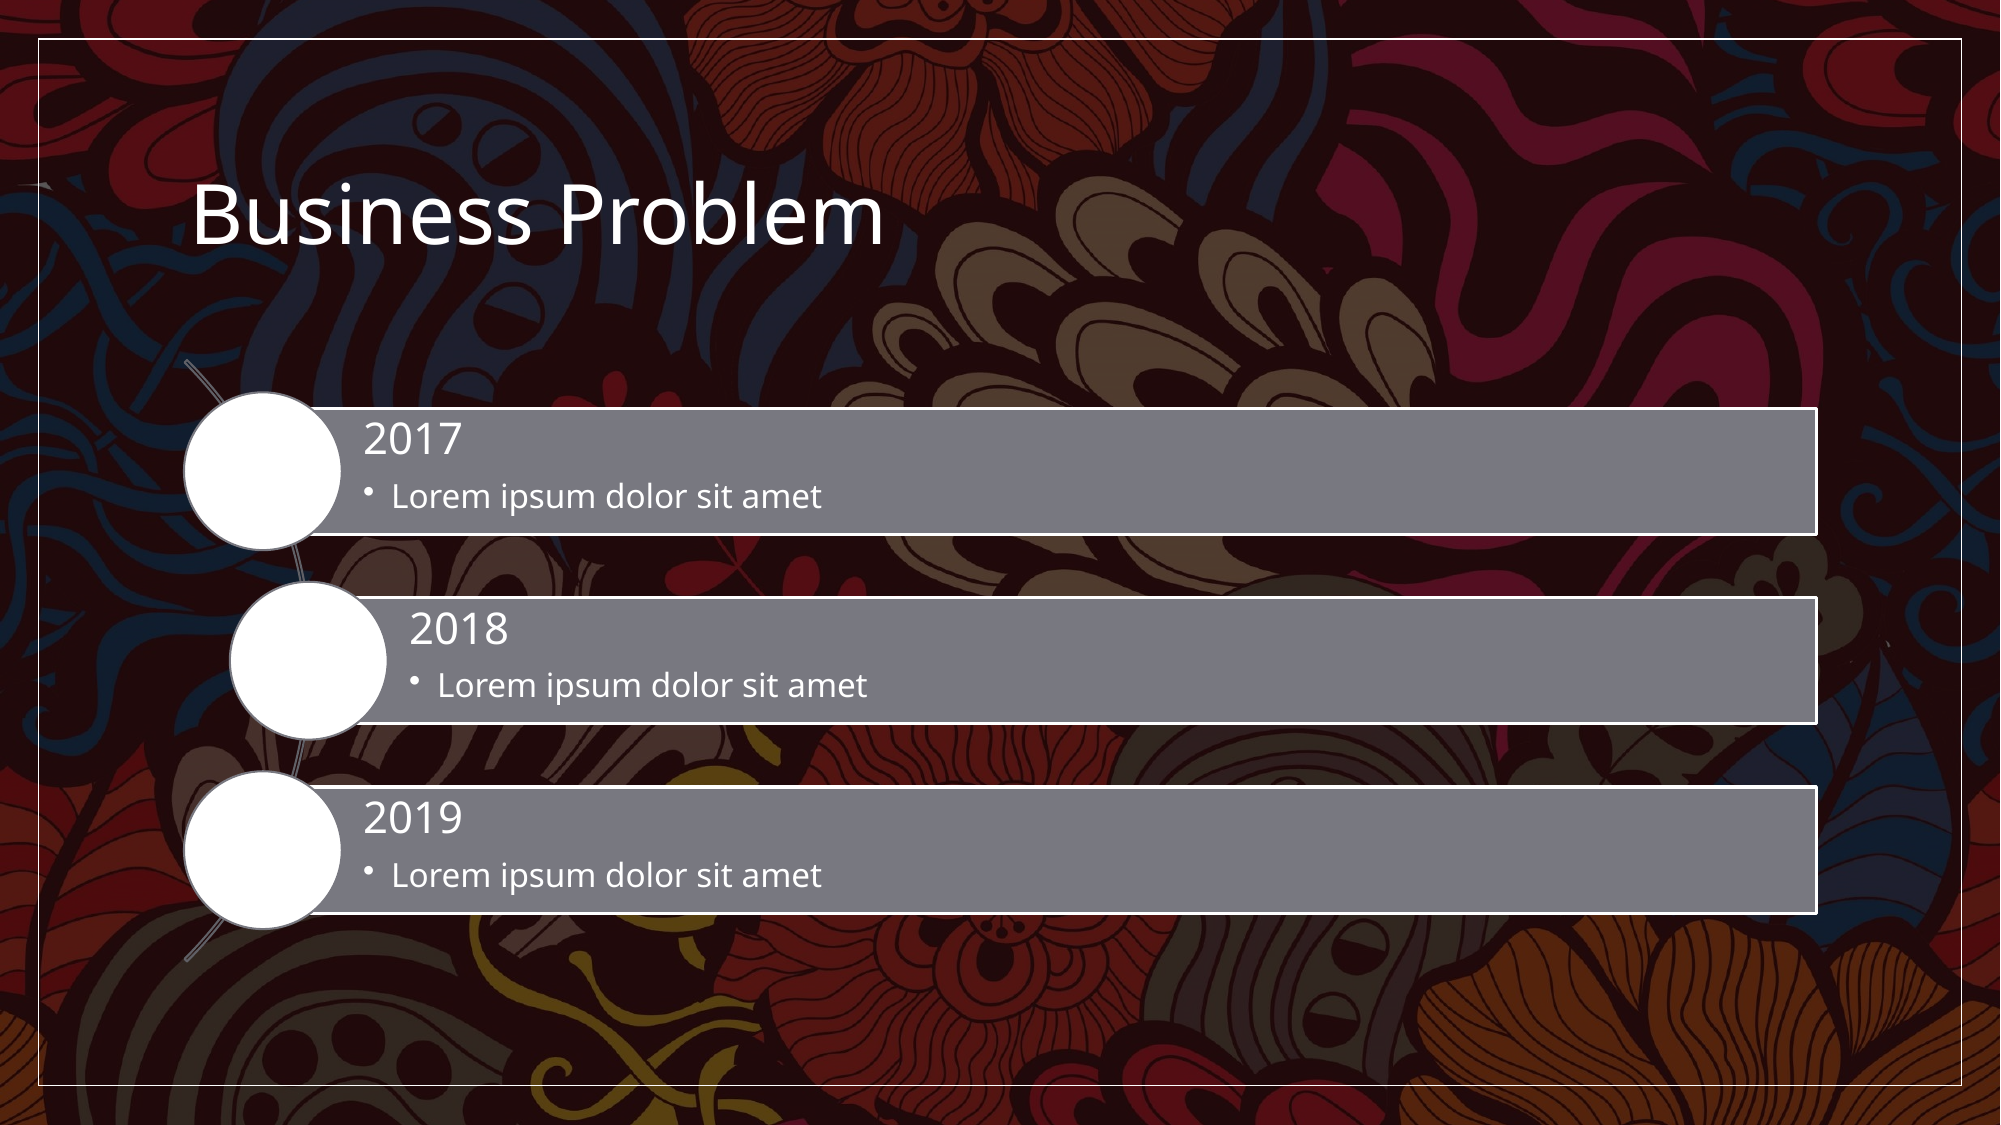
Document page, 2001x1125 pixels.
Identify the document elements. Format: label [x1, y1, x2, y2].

text_box [174, 344, 1825, 977]
picture [0, 0, 2000, 1125]
